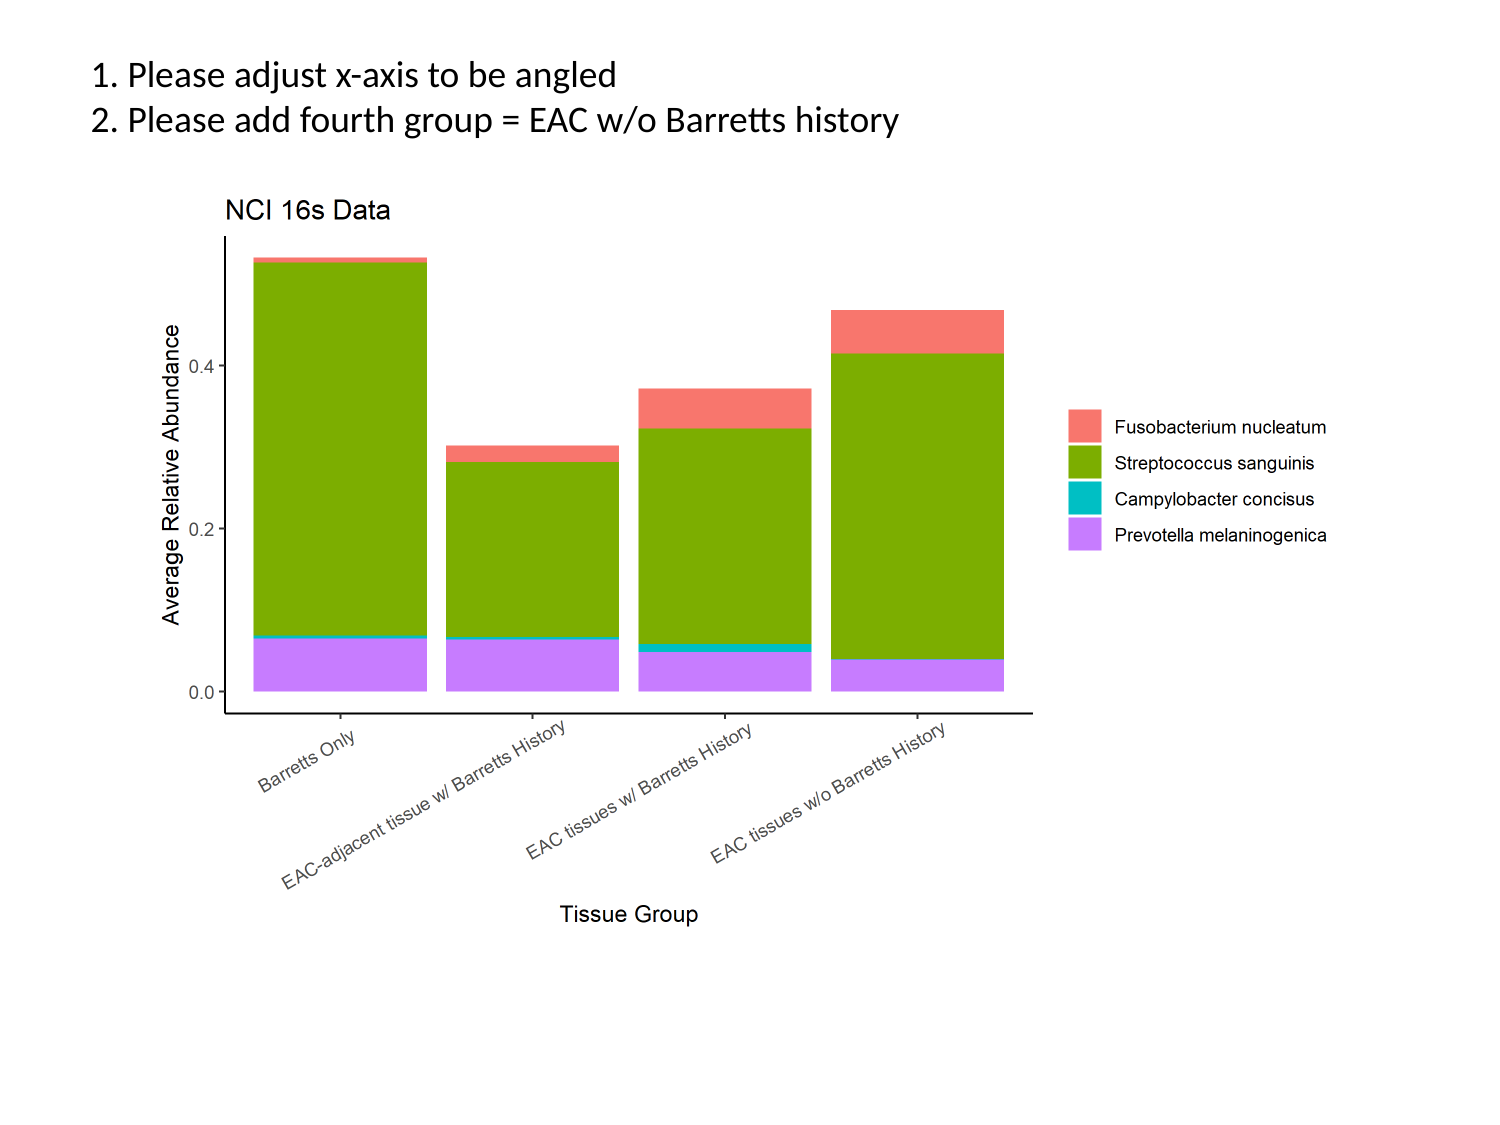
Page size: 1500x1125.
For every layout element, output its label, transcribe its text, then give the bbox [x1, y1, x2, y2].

picture [149, 187, 1350, 938]
text_box 1. Please adjust x-axis to be angled 2. Please add fourth group = EAC w/o Barretts history [75, 42, 1406, 148]
